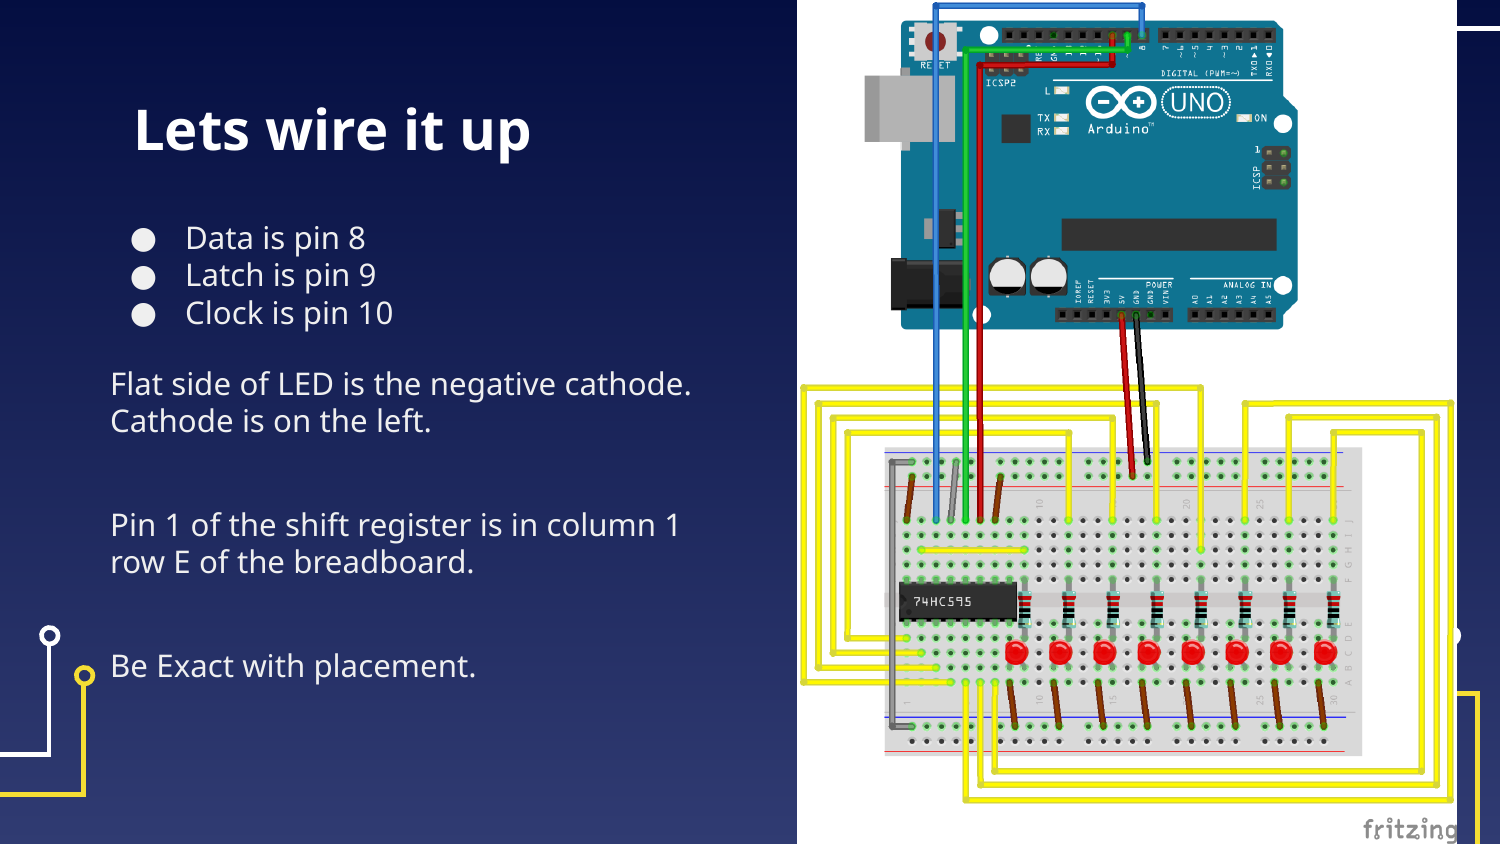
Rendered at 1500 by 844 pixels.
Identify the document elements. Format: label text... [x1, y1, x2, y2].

picture [797, 0, 1458, 844]
list Data is pin 8 Latch is pin 9 Clock is pin 10 Flat side of LED is the negative cathode. Cathode is on the left. Pin 1 of the shift register is in column 1 row E of the breadboard. Be Exact with placement. [95, 203, 728, 764]
title Lets wire it up [118, 88, 792, 167]
